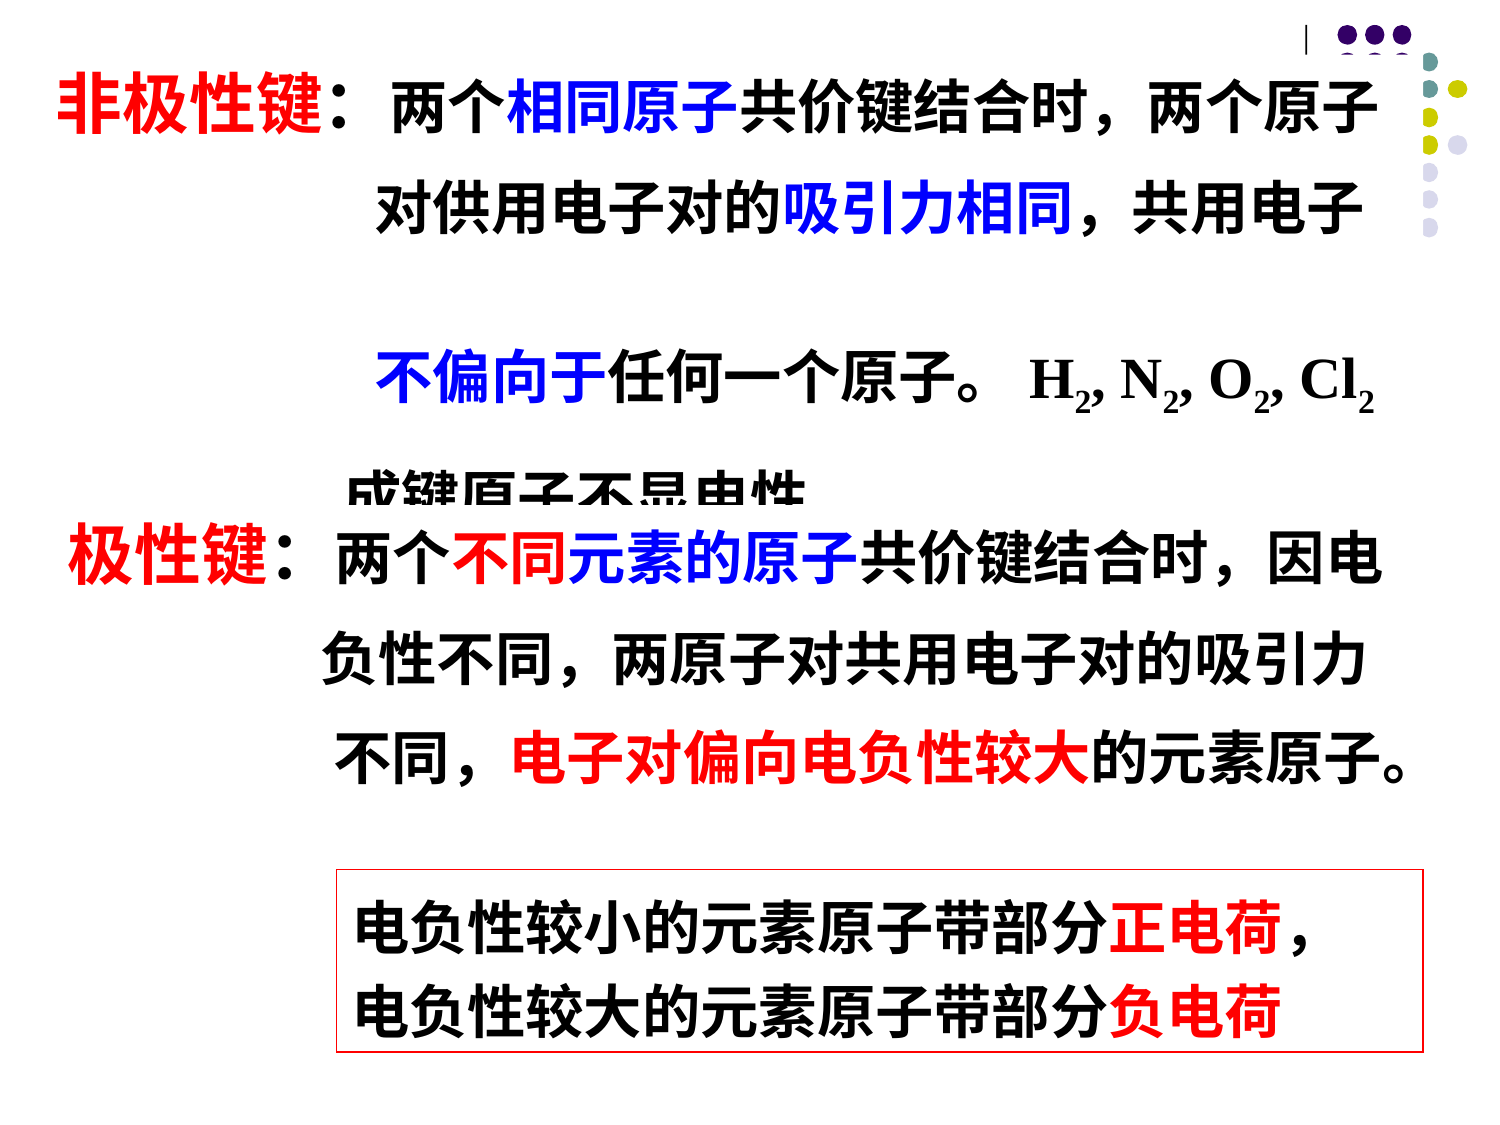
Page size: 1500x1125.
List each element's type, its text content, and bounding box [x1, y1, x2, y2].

text_box 电负性较小的元素原子带部分正电荷， 电负性较大的元素原子带部分负电荷 [336, 869, 1424, 1053]
text_box 极性键：两个不同元素的原子共价键结合时，因电 负性不同，两原子对共用电子对的吸引力 不同，电子对偏向电负性较大的元素原子。 [53, 505, 1471, 869]
text_box 非极性键：两个相同原子共价键结合时，两个原子 对供用电子对的吸引力相同，共用电子 不偏向于任何一个原子。H2, N2, O2, Cl2 成键原子不显电性。 [41, 54, 1424, 552]
